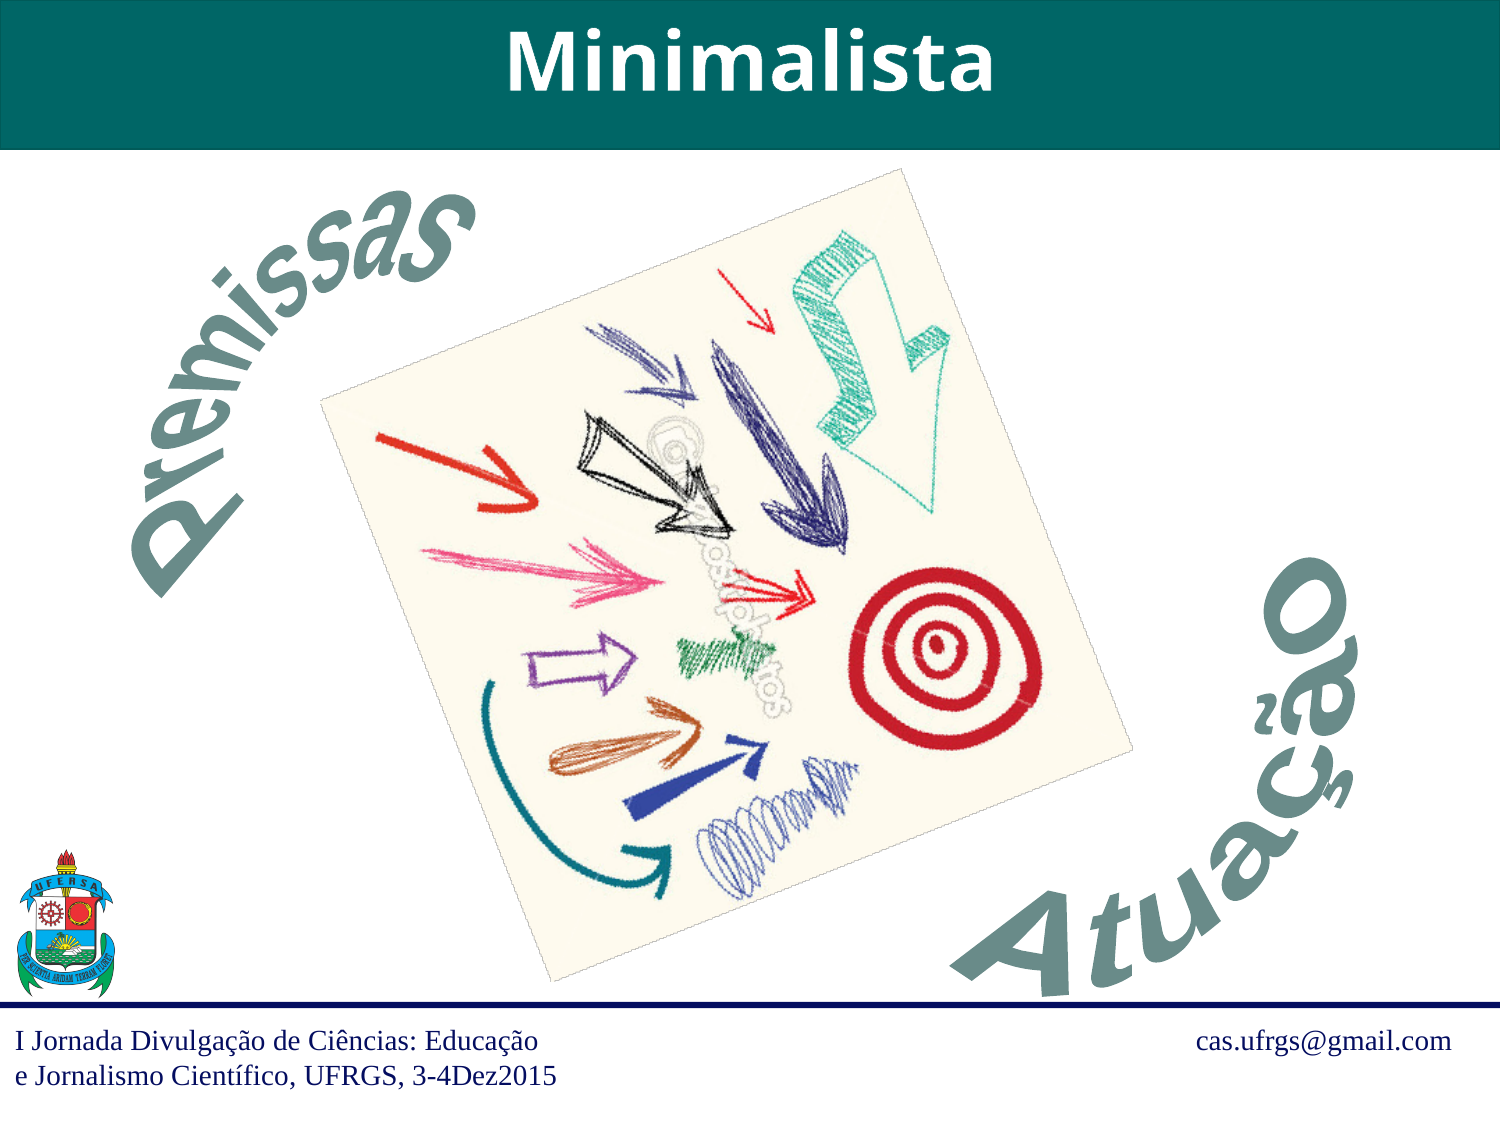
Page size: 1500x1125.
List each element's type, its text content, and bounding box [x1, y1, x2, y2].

picture [17, 849, 115, 972]
text_box Minimalista [0, 0, 1500, 149]
picture [320, 169, 1132, 982]
picture [17, 954, 115, 999]
